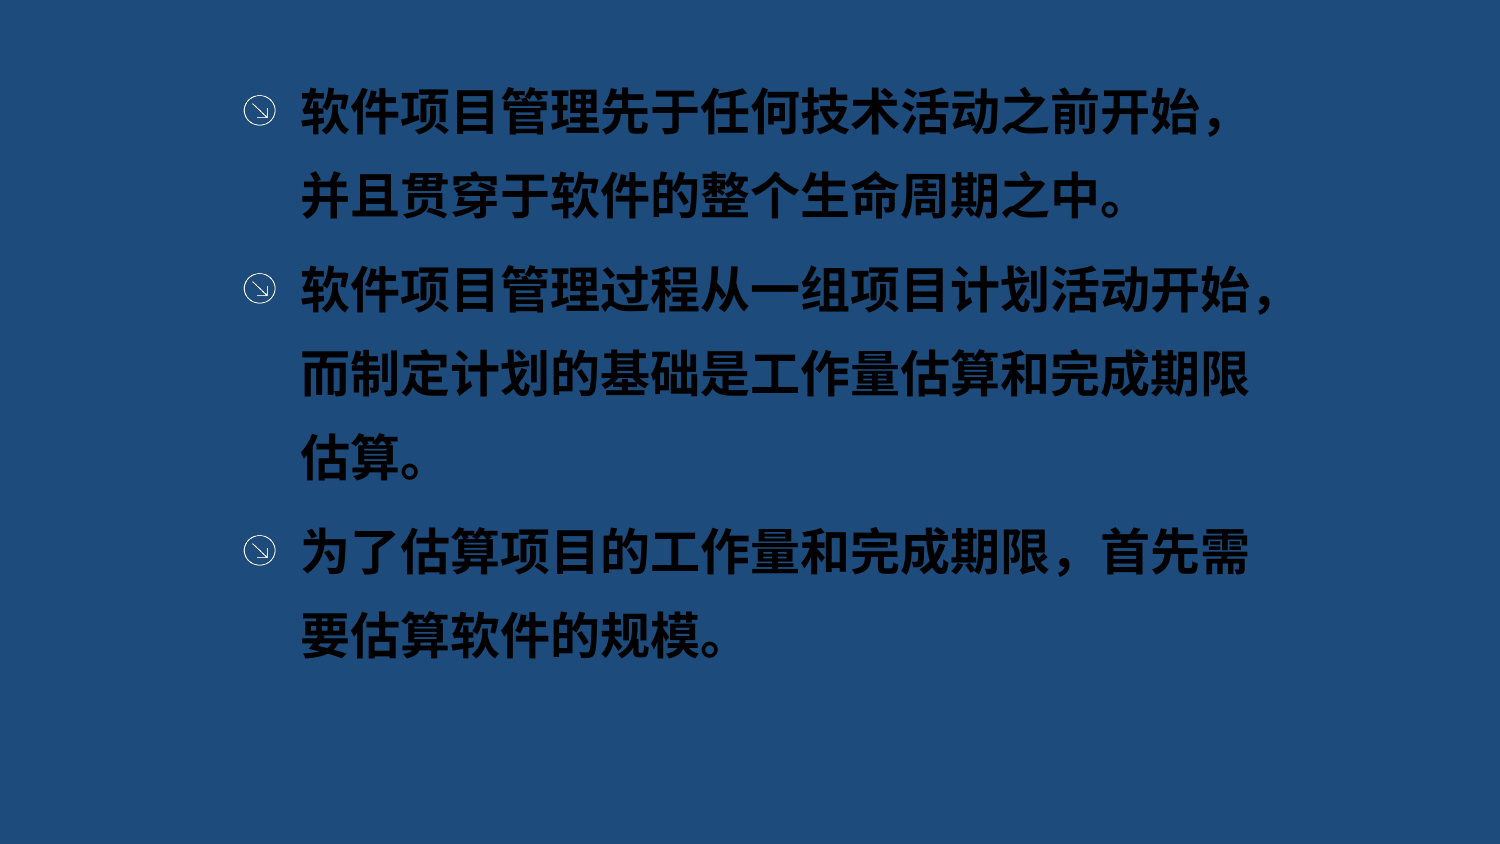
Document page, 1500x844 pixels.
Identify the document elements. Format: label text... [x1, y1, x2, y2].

picture [243, 272, 276, 304]
list 软件项目管理先于任何技术活动之前开始，并且贯穿于软件的整个生命周期之中。 软件项目管理过程从一组项目计划活动开始，而制定计划的基础是工作量估算和完成期限估算。 为了估算项目的工作量和完成期限，首先需要估算软件的规模。 [243, 56, 1257, 675]
picture [243, 94, 276, 126]
picture [243, 534, 276, 566]
